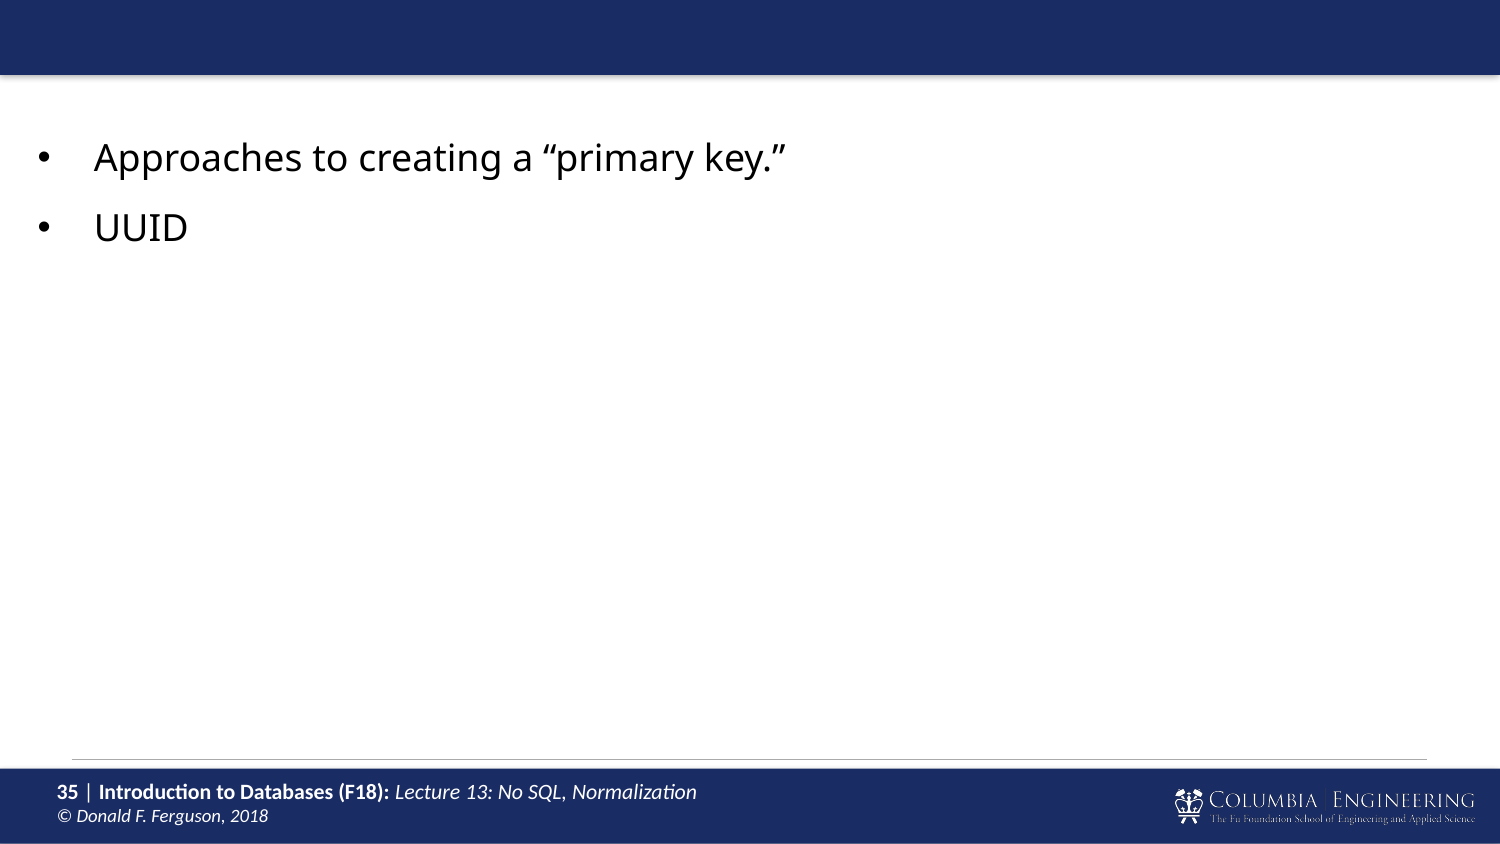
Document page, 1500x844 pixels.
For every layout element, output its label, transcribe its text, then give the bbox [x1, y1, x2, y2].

list Approaches to creating a “primary key.” UUID [37, 134, 1432, 741]
